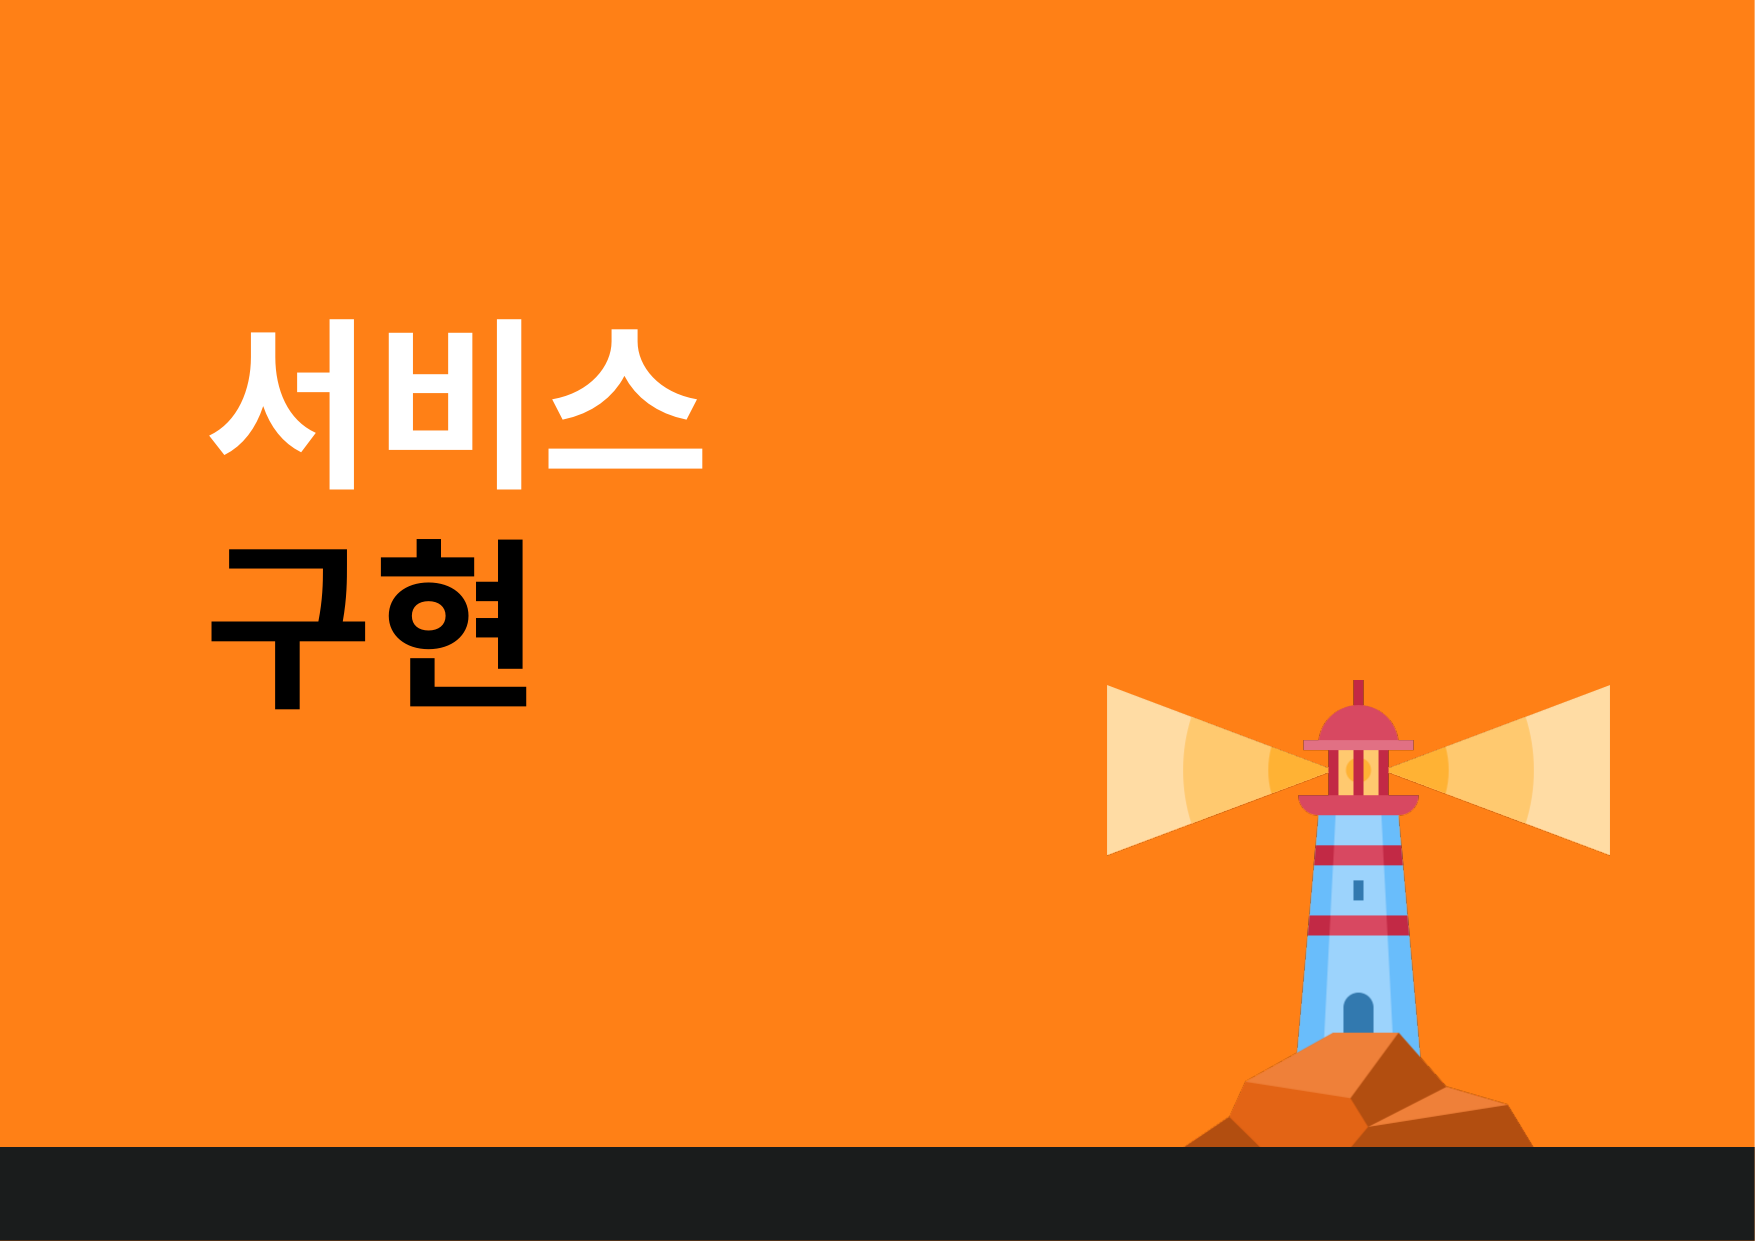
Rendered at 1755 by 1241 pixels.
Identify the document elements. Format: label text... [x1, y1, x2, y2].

picture [1102, 680, 1616, 1147]
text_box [0, 1147, 1755, 1241]
text_box 서비스 구현 [189, 282, 1075, 738]
